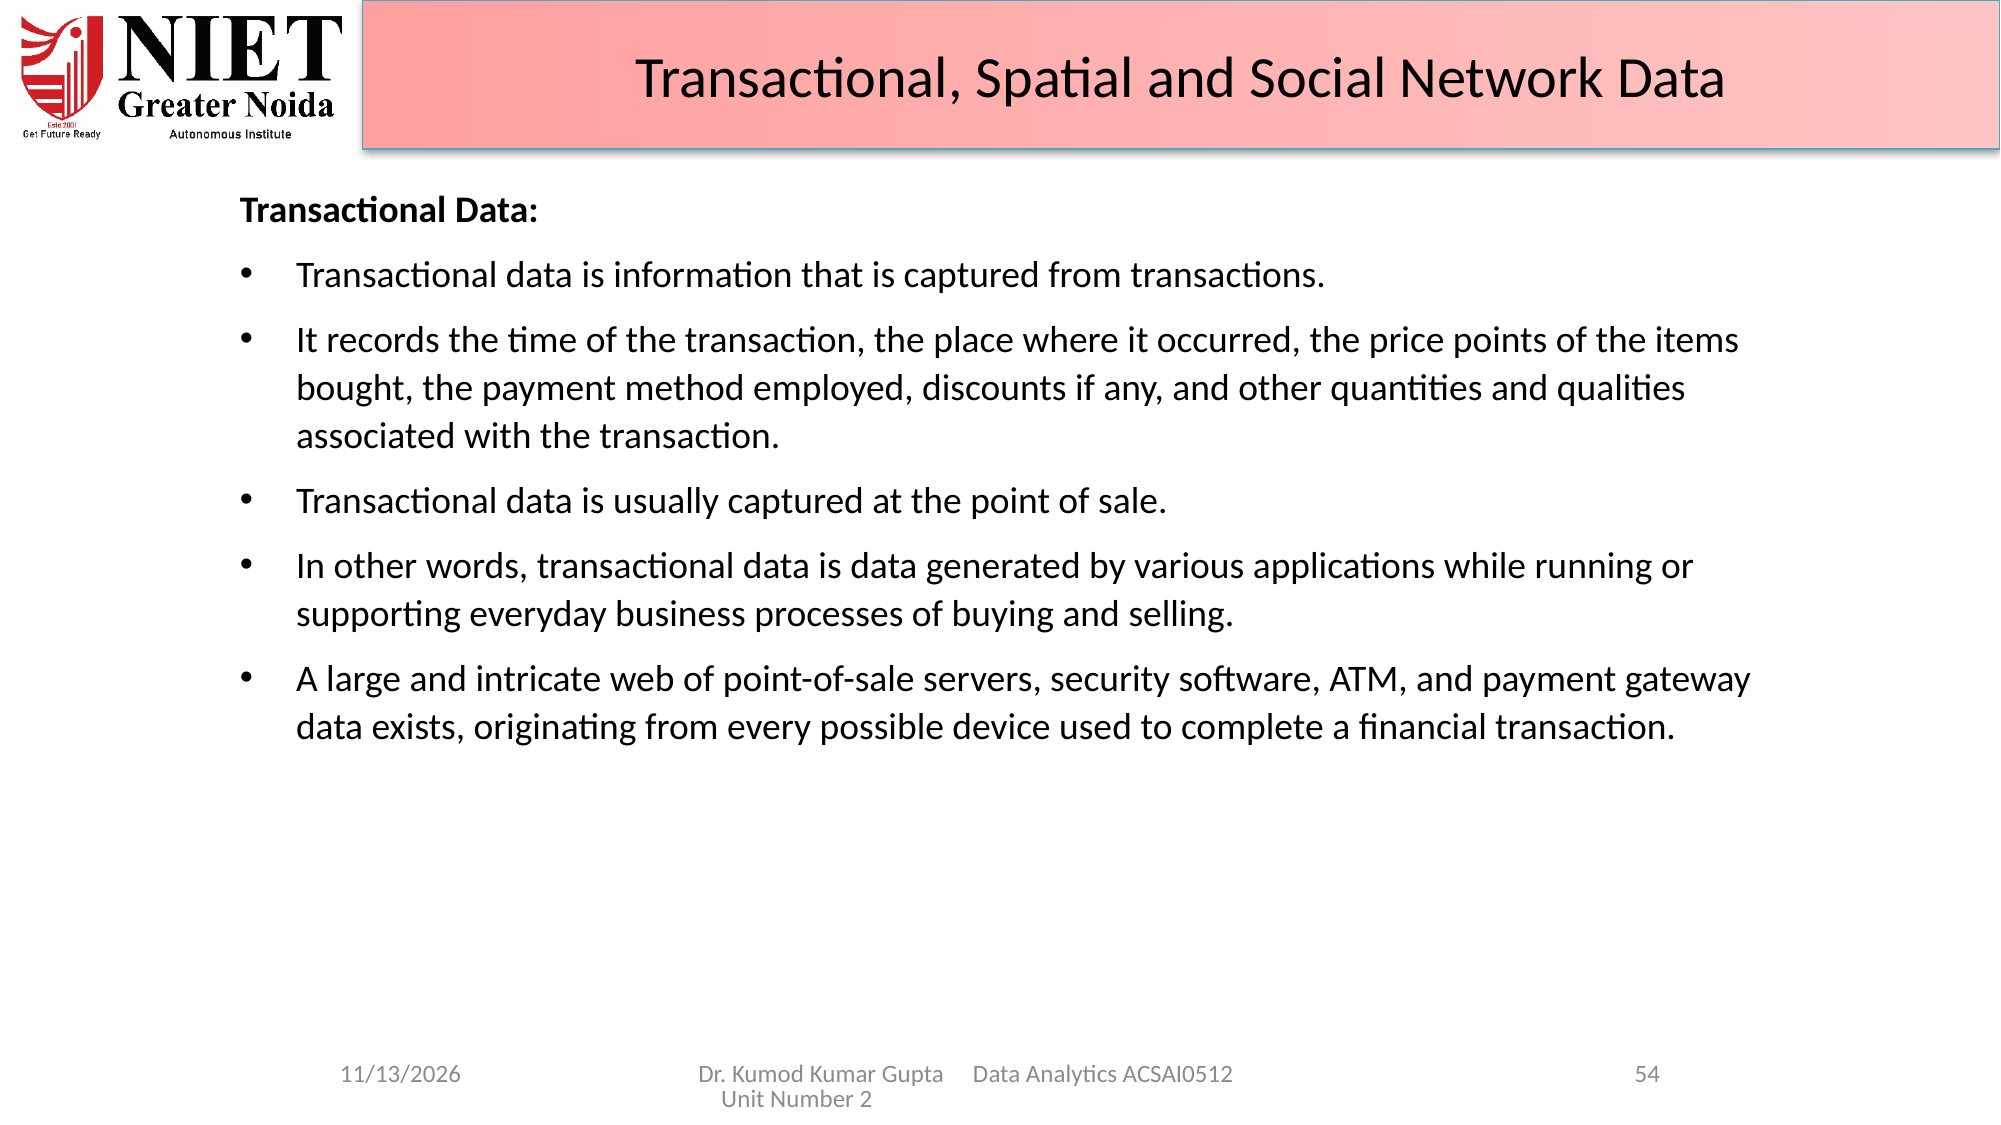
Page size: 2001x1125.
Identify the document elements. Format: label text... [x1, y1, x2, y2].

picture [0, 0, 363, 156]
footer Dr. Kumod Kumar Gupta Data Analytics ACSAI0512 Unit Number 2 [683, 1042, 1317, 1103]
text_box Transactional, Spatial and Social Network Data [363, 0, 2000, 150]
text_box Transactional Data: Transactional data is information that is captured from transactions. It records the time of the transaction, the place where it occurred, the price points of the items bought, the payment method employed, discounts if any, and other quantities and qualities associated with the transaction. Transactional data is usually captured at the point of sale. In other words, transactional data is data generated by various applications while running or supporting everyday business processes of buying and selling. A large and intricate web of point-of-sale servers, security software, ATM, and payment gateway data exists, originating from every possible device used to complete a financial transaction. [225, 174, 1775, 755]
slide_number 54 [1325, 1042, 1675, 1103]
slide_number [324, 1042, 675, 1103]
title [100, 232, 1900, 972]
